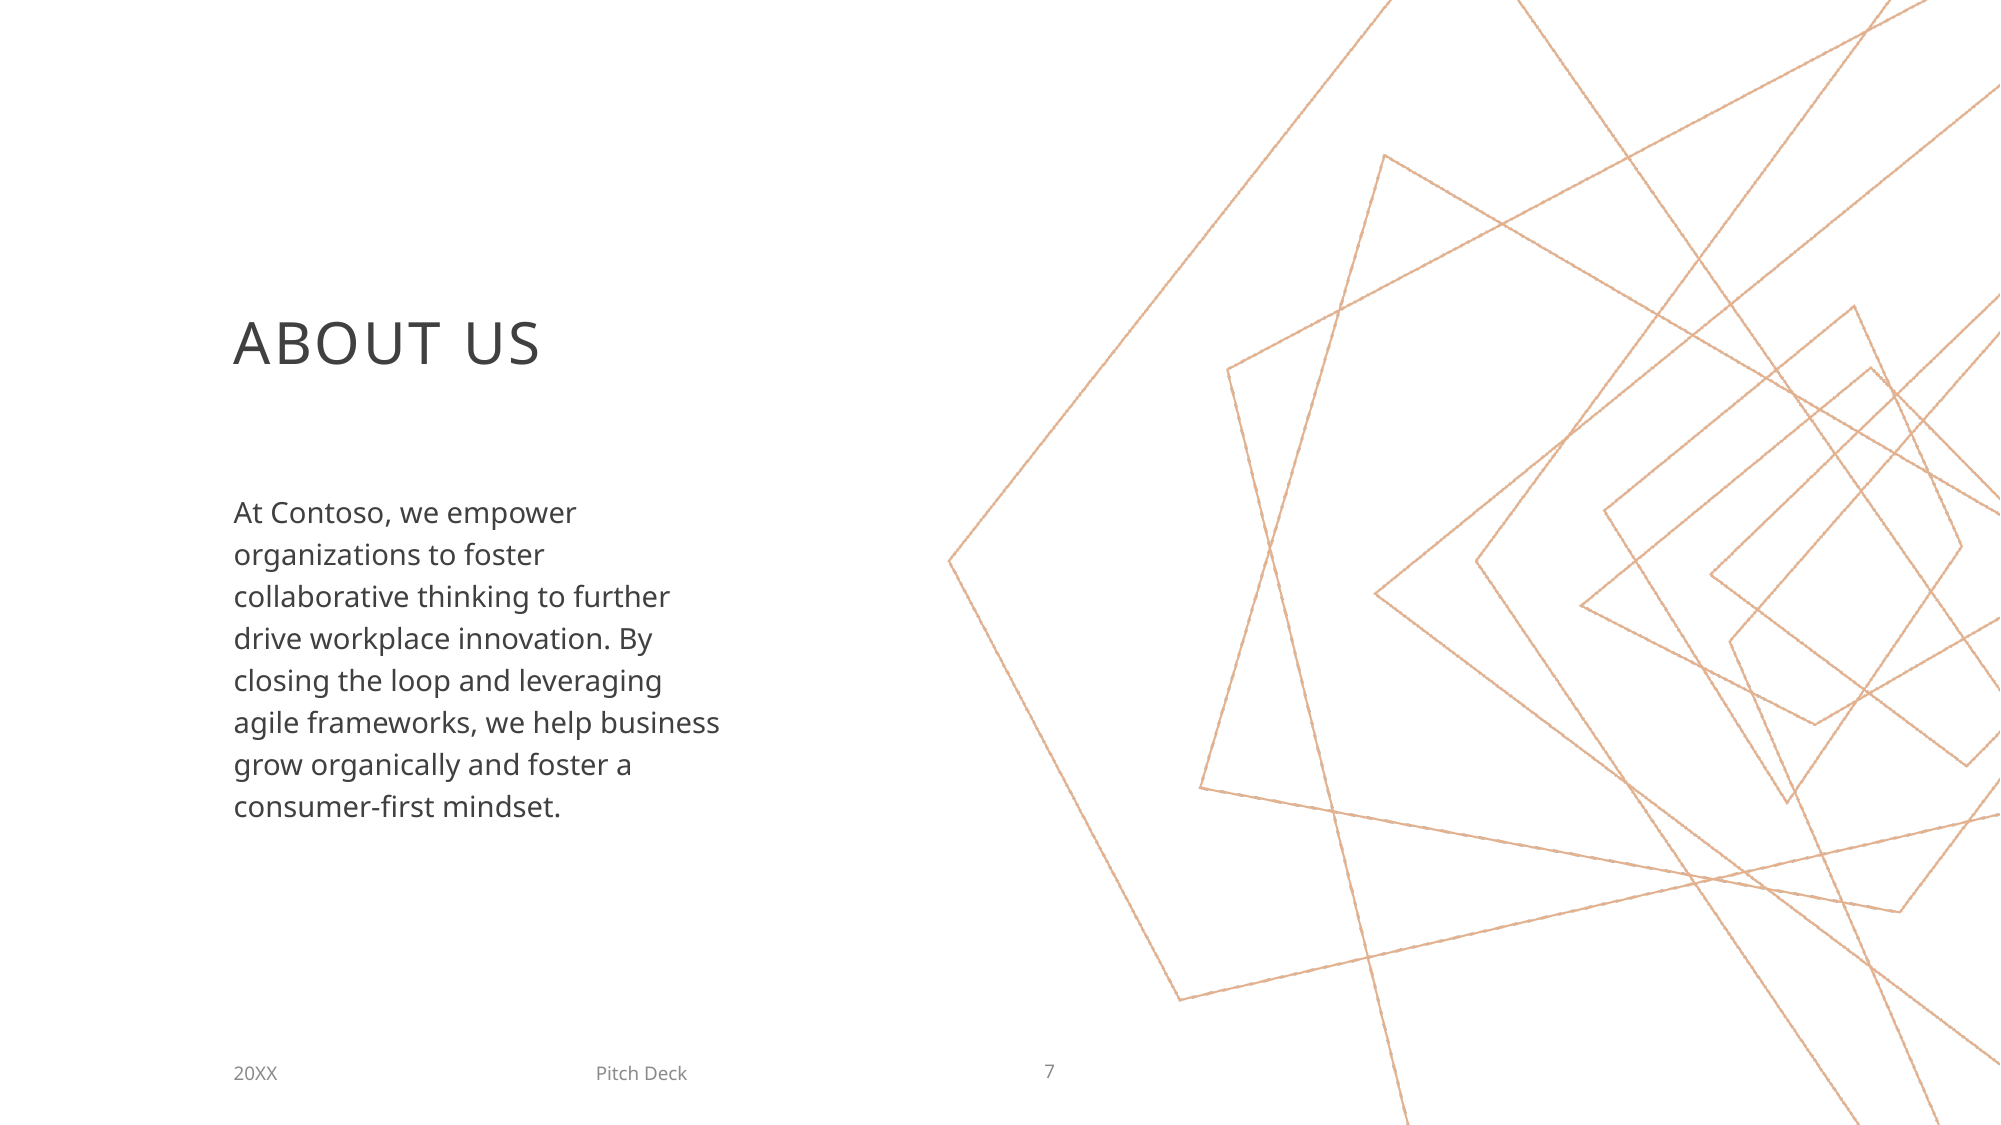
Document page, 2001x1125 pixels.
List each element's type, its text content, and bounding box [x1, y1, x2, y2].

slide_number 20XX [218, 1042, 381, 1103]
list At Contoso, we empower organizations to foster collaborative thinking to further drive workplace innovation. By closing the loop and leveraging agile frameworks, we help business grow organically and foster a consumer-first mindset. [218, 479, 740, 893]
picture [900, 0, 2000, 1125]
slide_number 7 [908, 1042, 1071, 1103]
title ABOUT US [218, 167, 740, 385]
footer Pitch Deck [437, 1042, 846, 1103]
